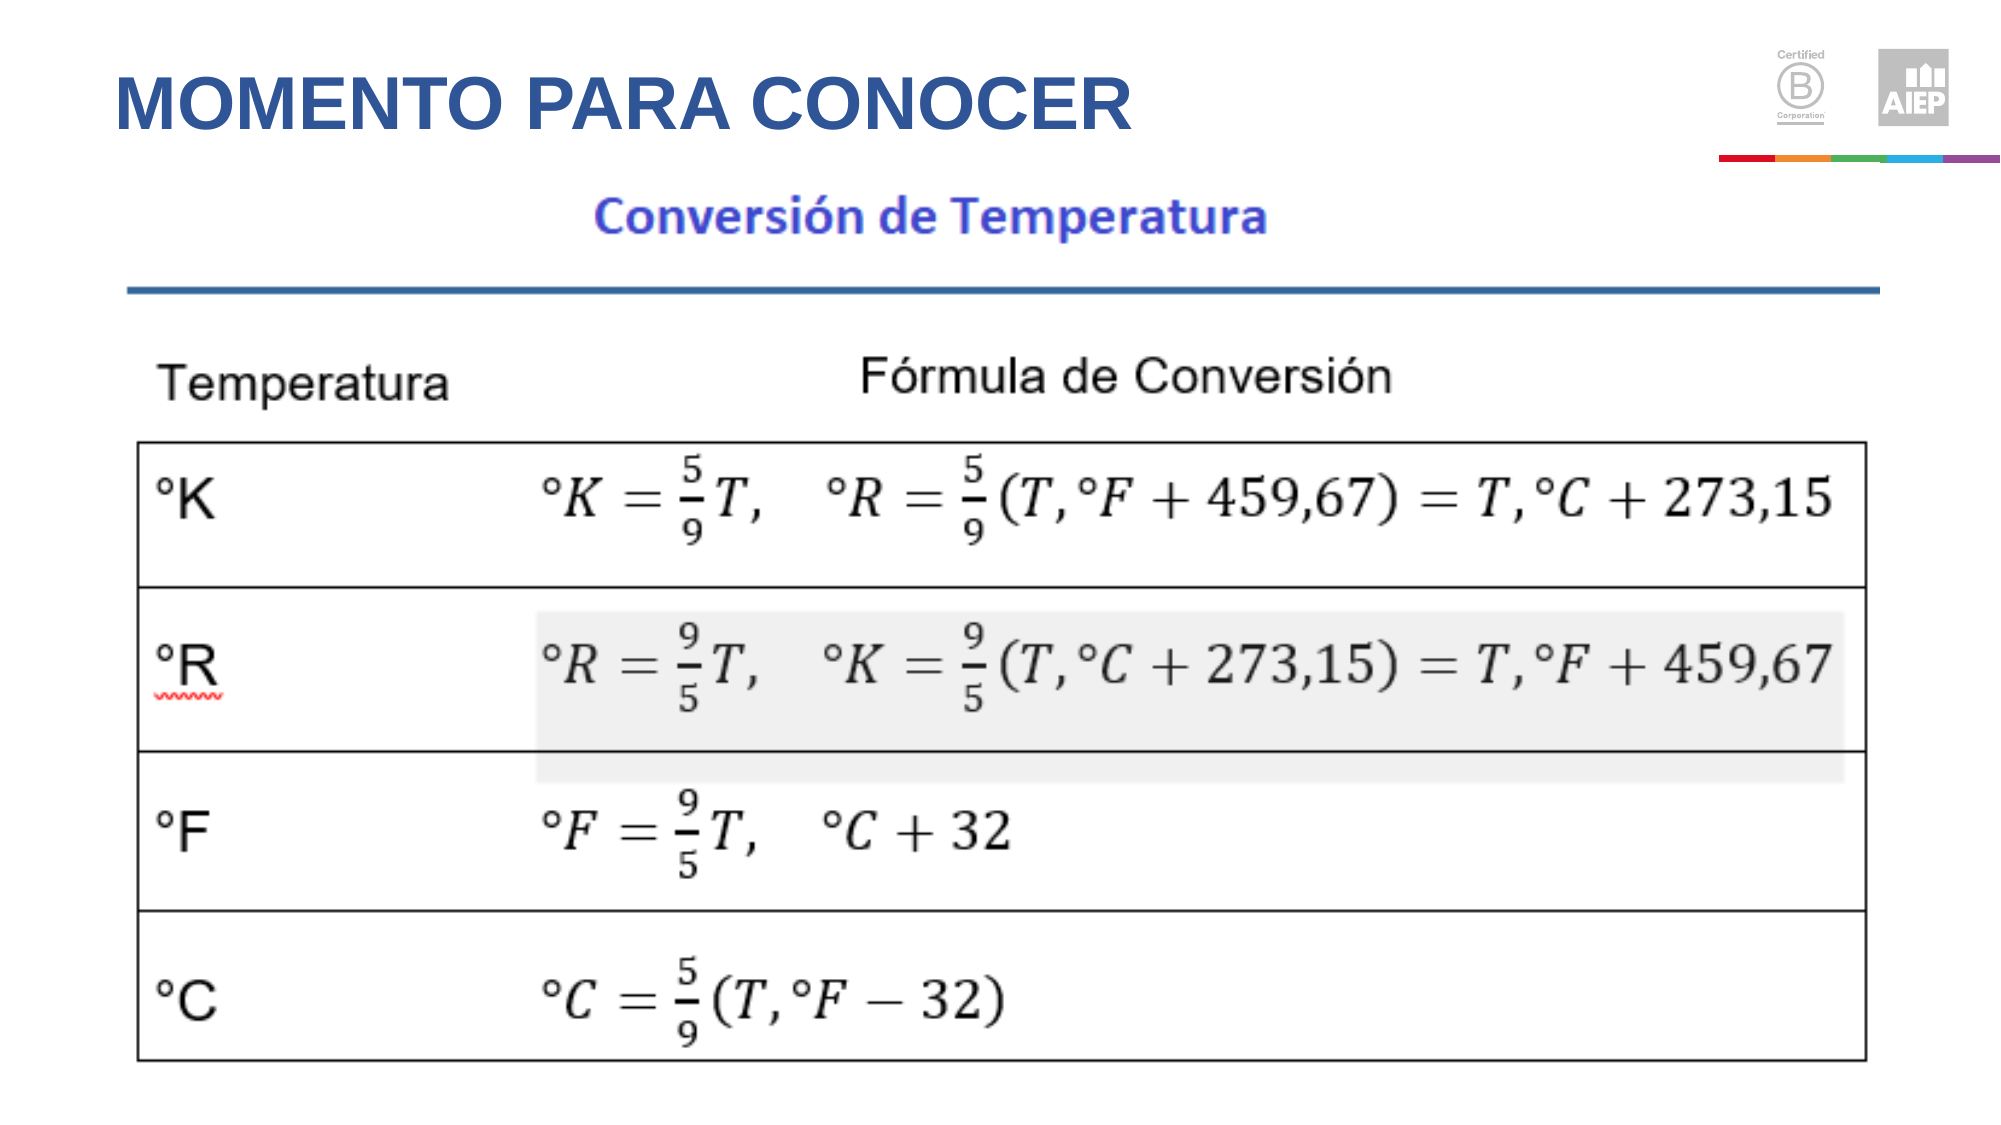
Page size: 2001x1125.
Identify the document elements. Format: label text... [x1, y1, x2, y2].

picture [123, 162, 1880, 1077]
title Momento para conocer [99, 48, 1719, 163]
